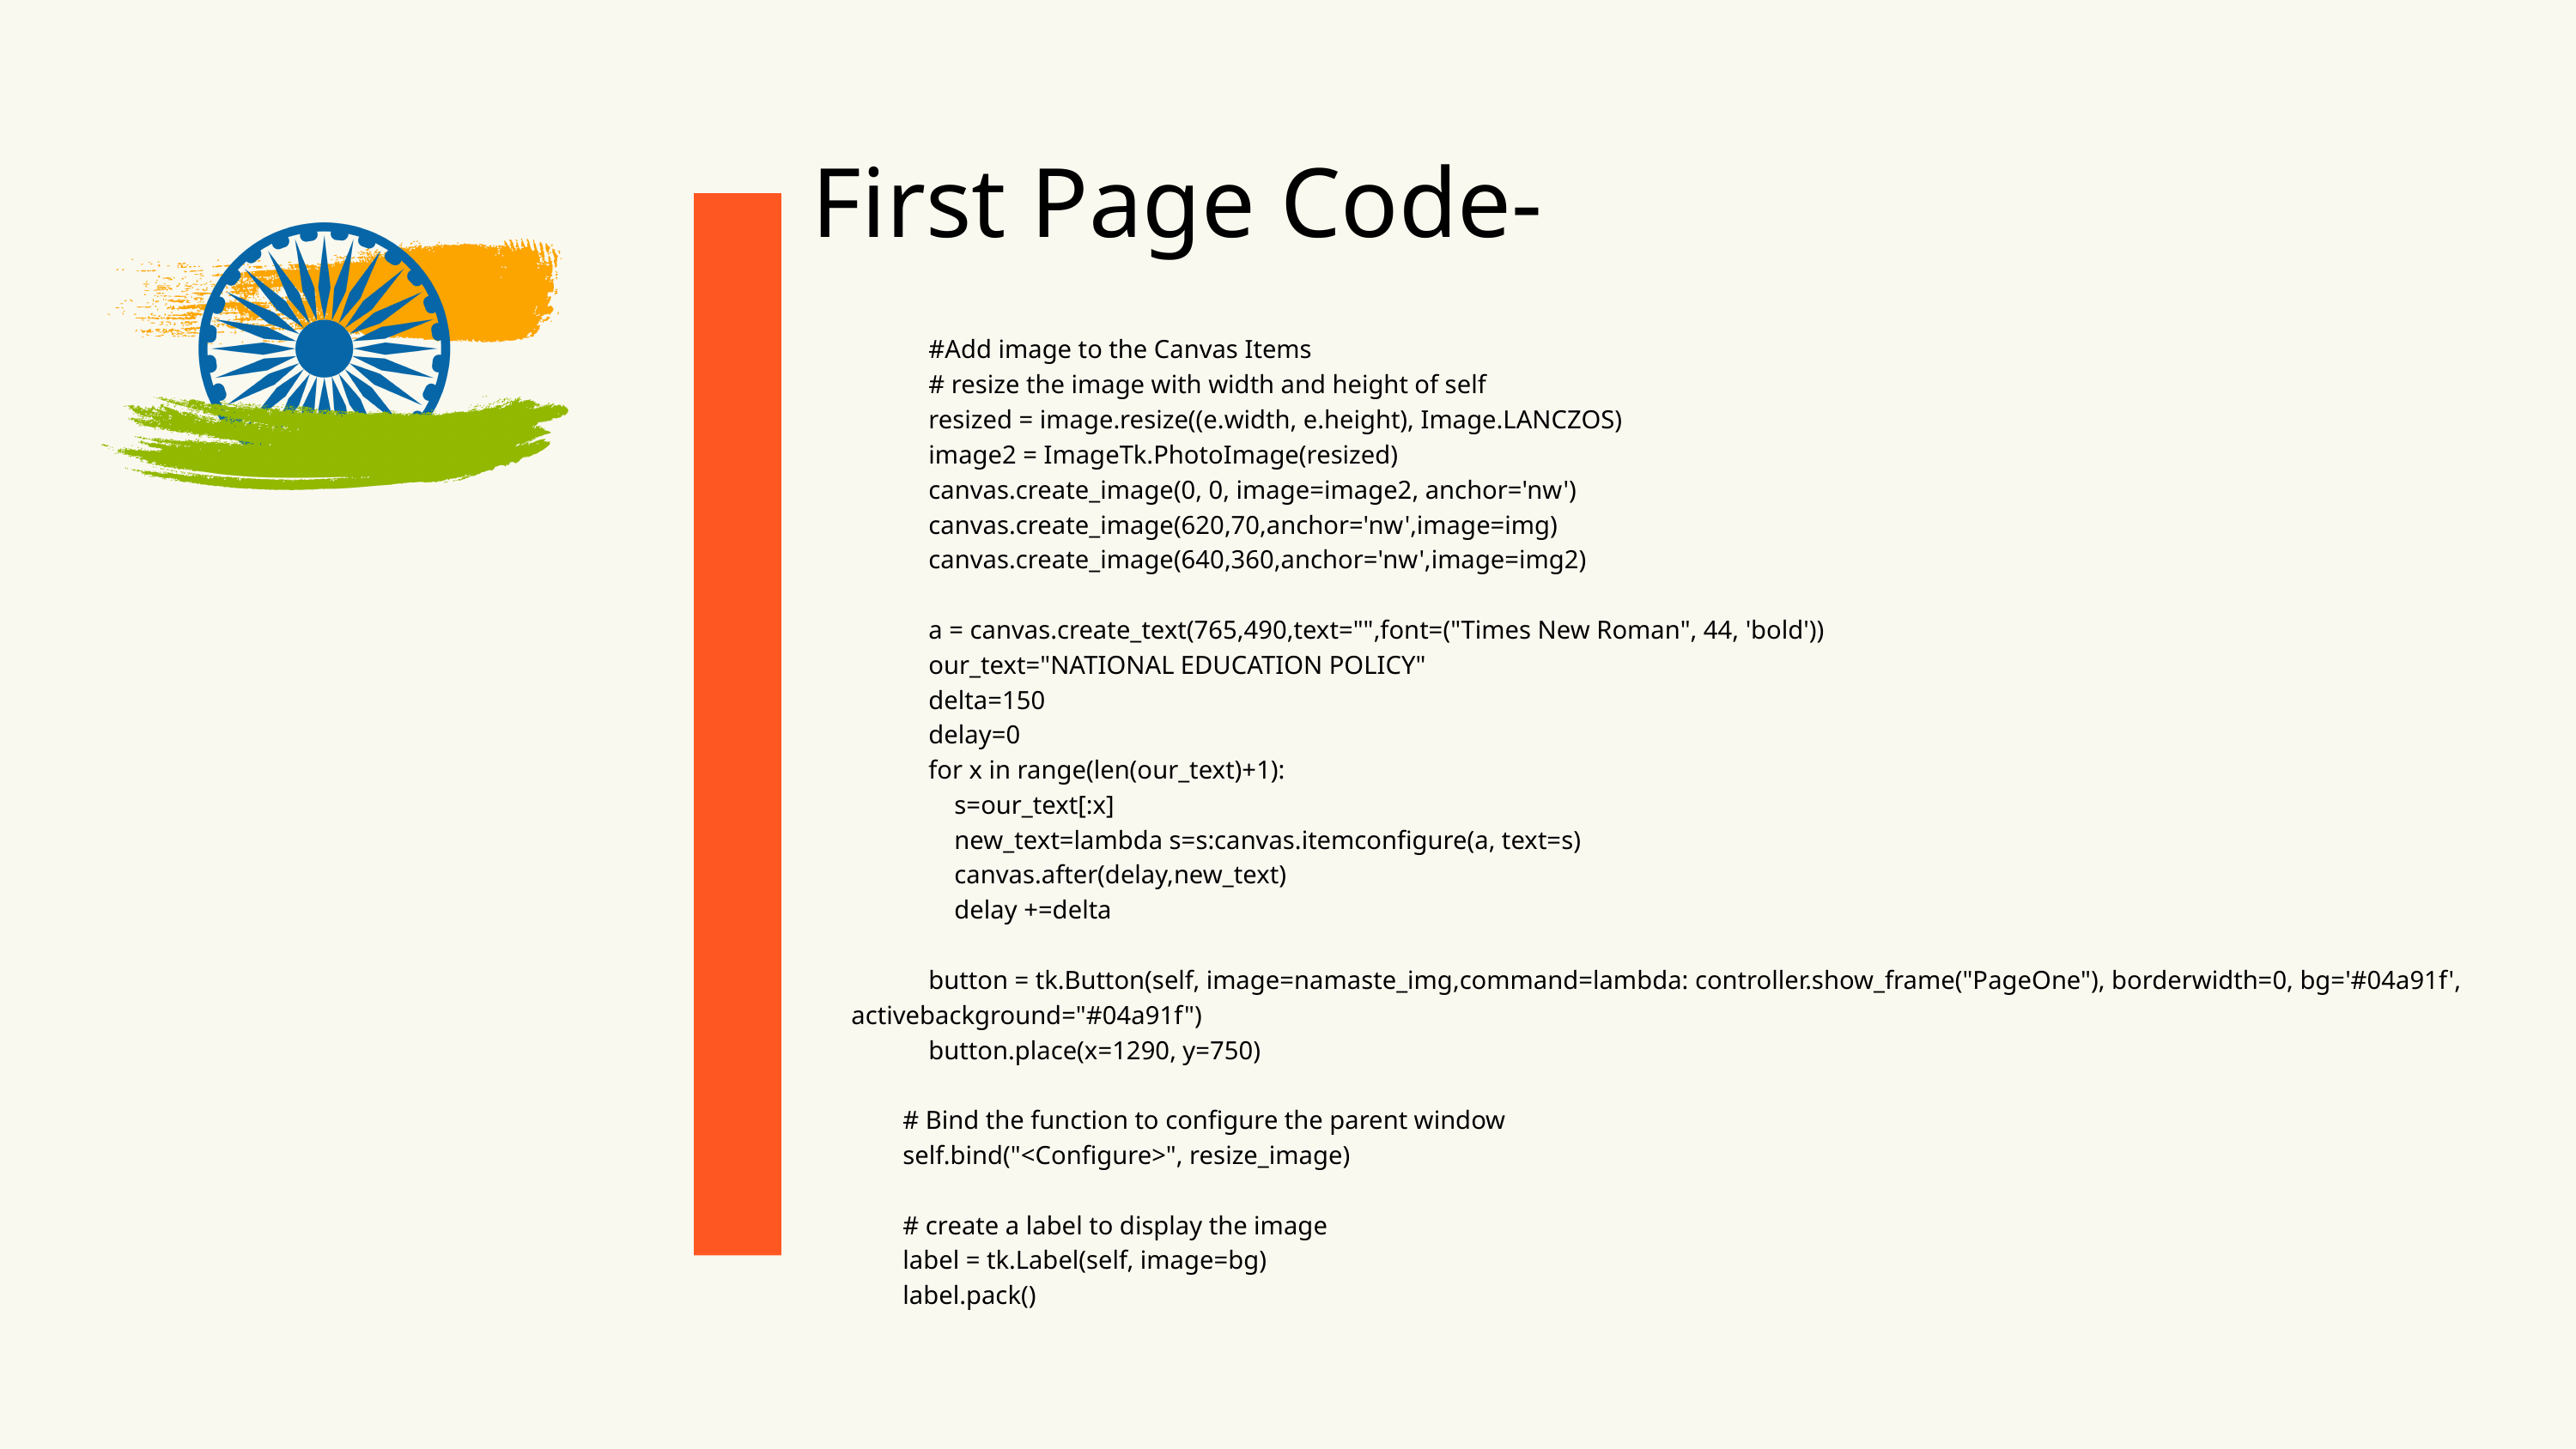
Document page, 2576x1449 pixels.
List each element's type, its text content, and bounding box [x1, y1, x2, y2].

picture [100, 222, 568, 490]
text_box First Page Code- [811, 122, 1940, 257]
text_box #Add image to the Canvas Items # resize the image with width and height of self resized = image.resize((e.width, e.height), Image.LANCZOS) image2 = ImageTk.PhotoImage(resized) canvas.create_image(0, 0, image=image2, anchor='nw') canvas.create_image(620,70,anchor='nw',image=img) canvas.create_image(640,360,anchor='nw',image=img2) a = canvas.create_text(765,490,text="",font=("Times New Roman", 44, 'bold')) our_text="NATIONAL EDUCATION POLICY" delta=150 delay=0 for x in range(len(our_text)+1): s=our_text[:x] new_text=lambda s=s:canvas.itemconfigure(a, text=s) canvas.after(delay,new_text) delay +=delta button = tk.Button(self, image=namaste_img,command=lambda: controller.show_frame("PageOne"), borderwidth=0, bg='#04a91f', activebackground="#04a91f") button.place(x=1290, y=750) # Bind the function to configure the parent window self.bind("<Configure>", resize_image) # create a label to display the image label = tk.Label(self, image=bg) label.pack() [851, 294, 2576, 1345]
text_box [694, 193, 781, 1256]
